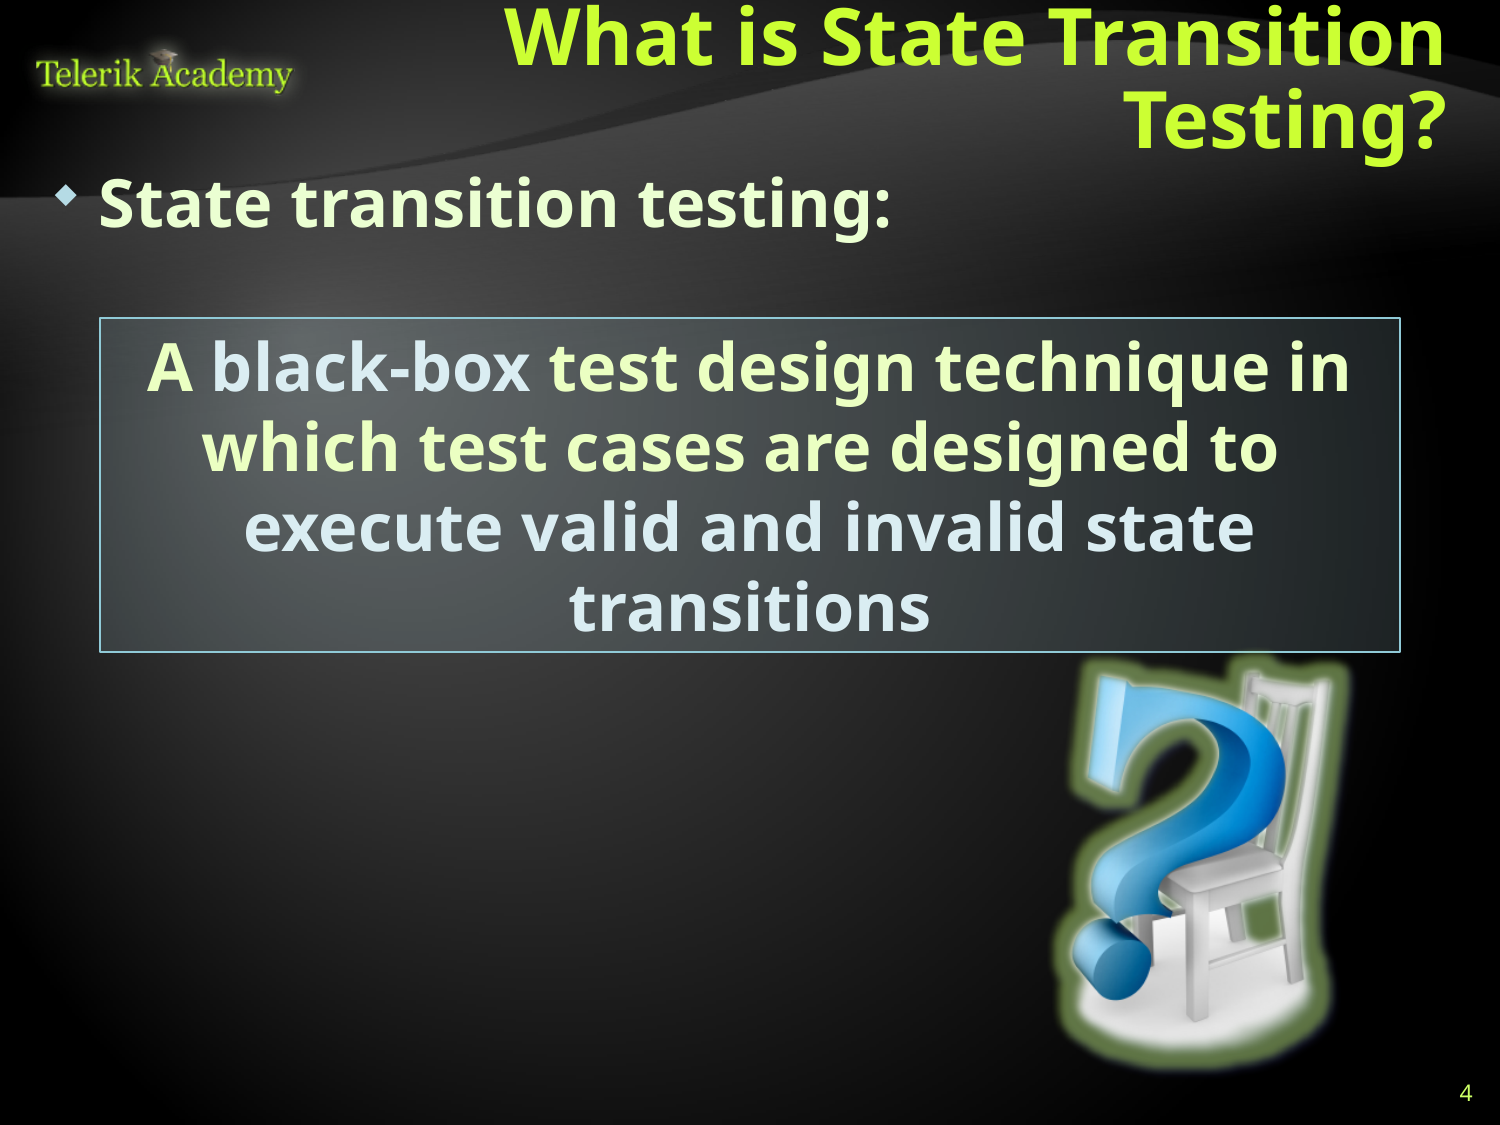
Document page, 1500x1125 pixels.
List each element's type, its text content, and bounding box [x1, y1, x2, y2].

slide_number 4 [1412, 1074, 1488, 1113]
list State transition testing: [37, 149, 1463, 1100]
text_box A black-box test design technique in which test cases are designed to execute valid and invalid state transitions [99, 317, 1400, 653]
picture [0, 0, 1500, 1125]
title What is State Transition Testing? [300, 12, 1463, 149]
